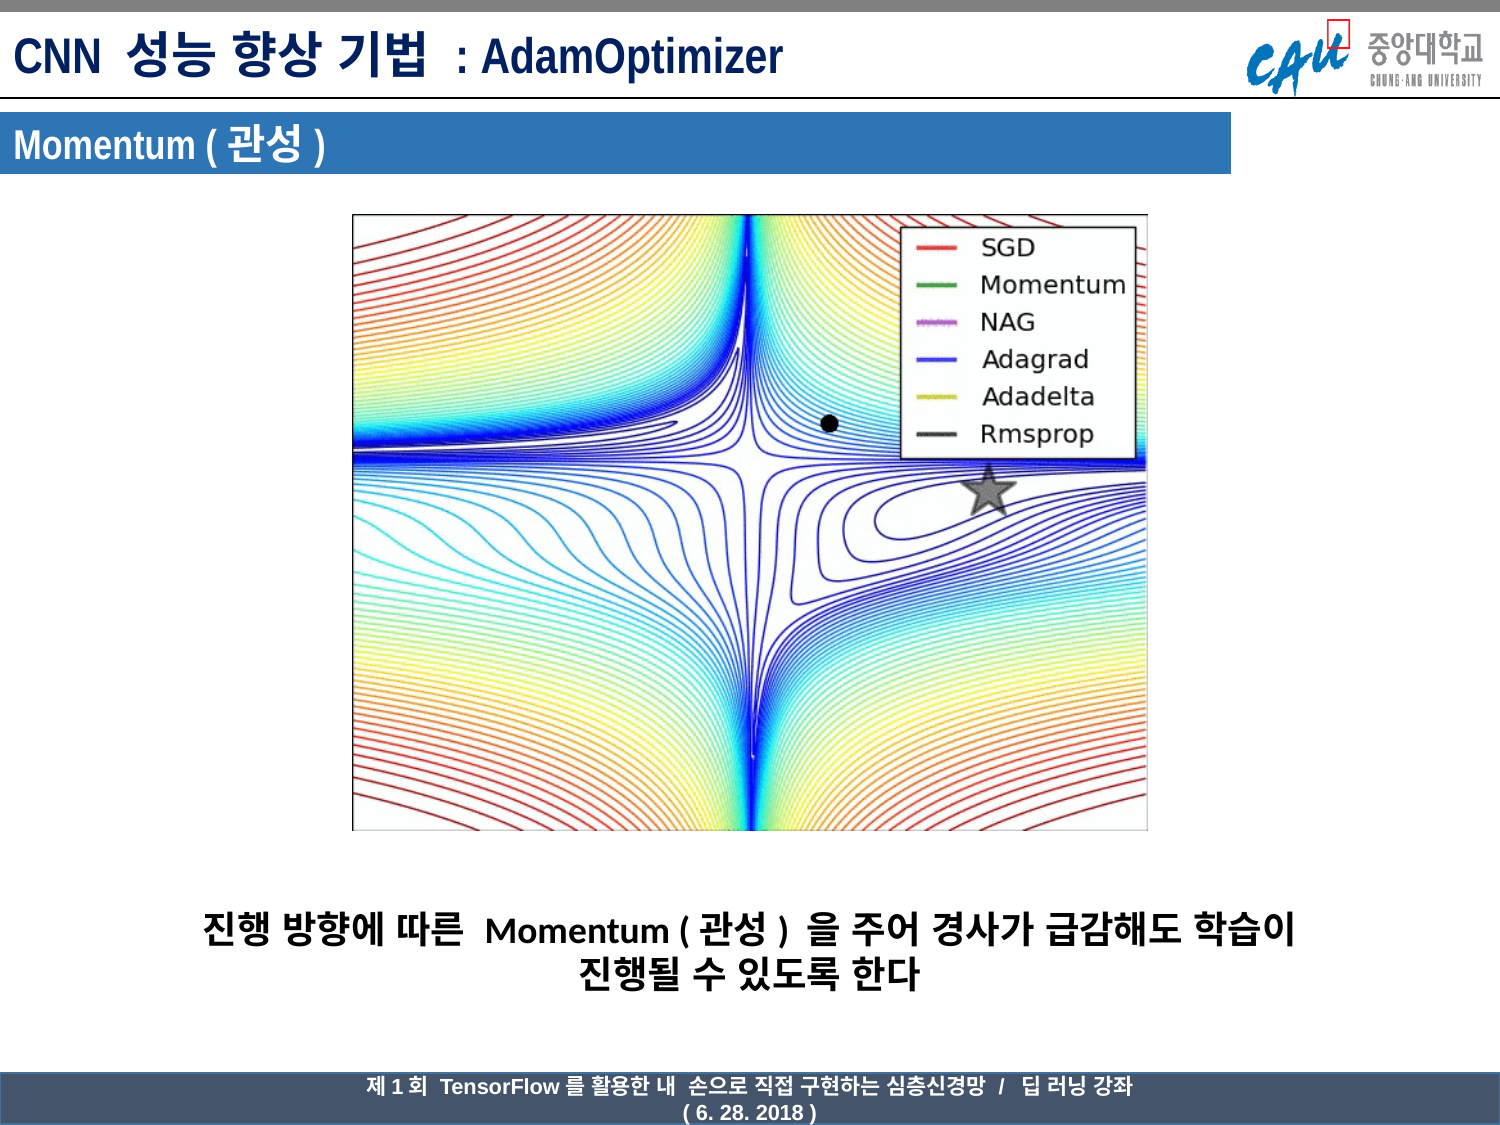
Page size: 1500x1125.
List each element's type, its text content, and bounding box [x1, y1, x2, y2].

text_box 진행 방향에 따른 Momentum (관성) 을 주어 경사가 급감해도 학습이 진행될 수 있도록 한다 [151, 898, 1349, 1004]
picture [351, 214, 1148, 831]
text_box CNN 성능 향상 기법 : AdamOptimizer [0, 4, 1173, 103]
text_box Momentum (관성) [0, 112, 1231, 174]
text_box 제1회 TensorFlow를 활용한 내 손으로 직접 구현하는 심층신경망 / 딥 러닝 강좌 ( 6. 28. 2018 ) [0, 1072, 1500, 1125]
picture [1227, 5, 1500, 110]
